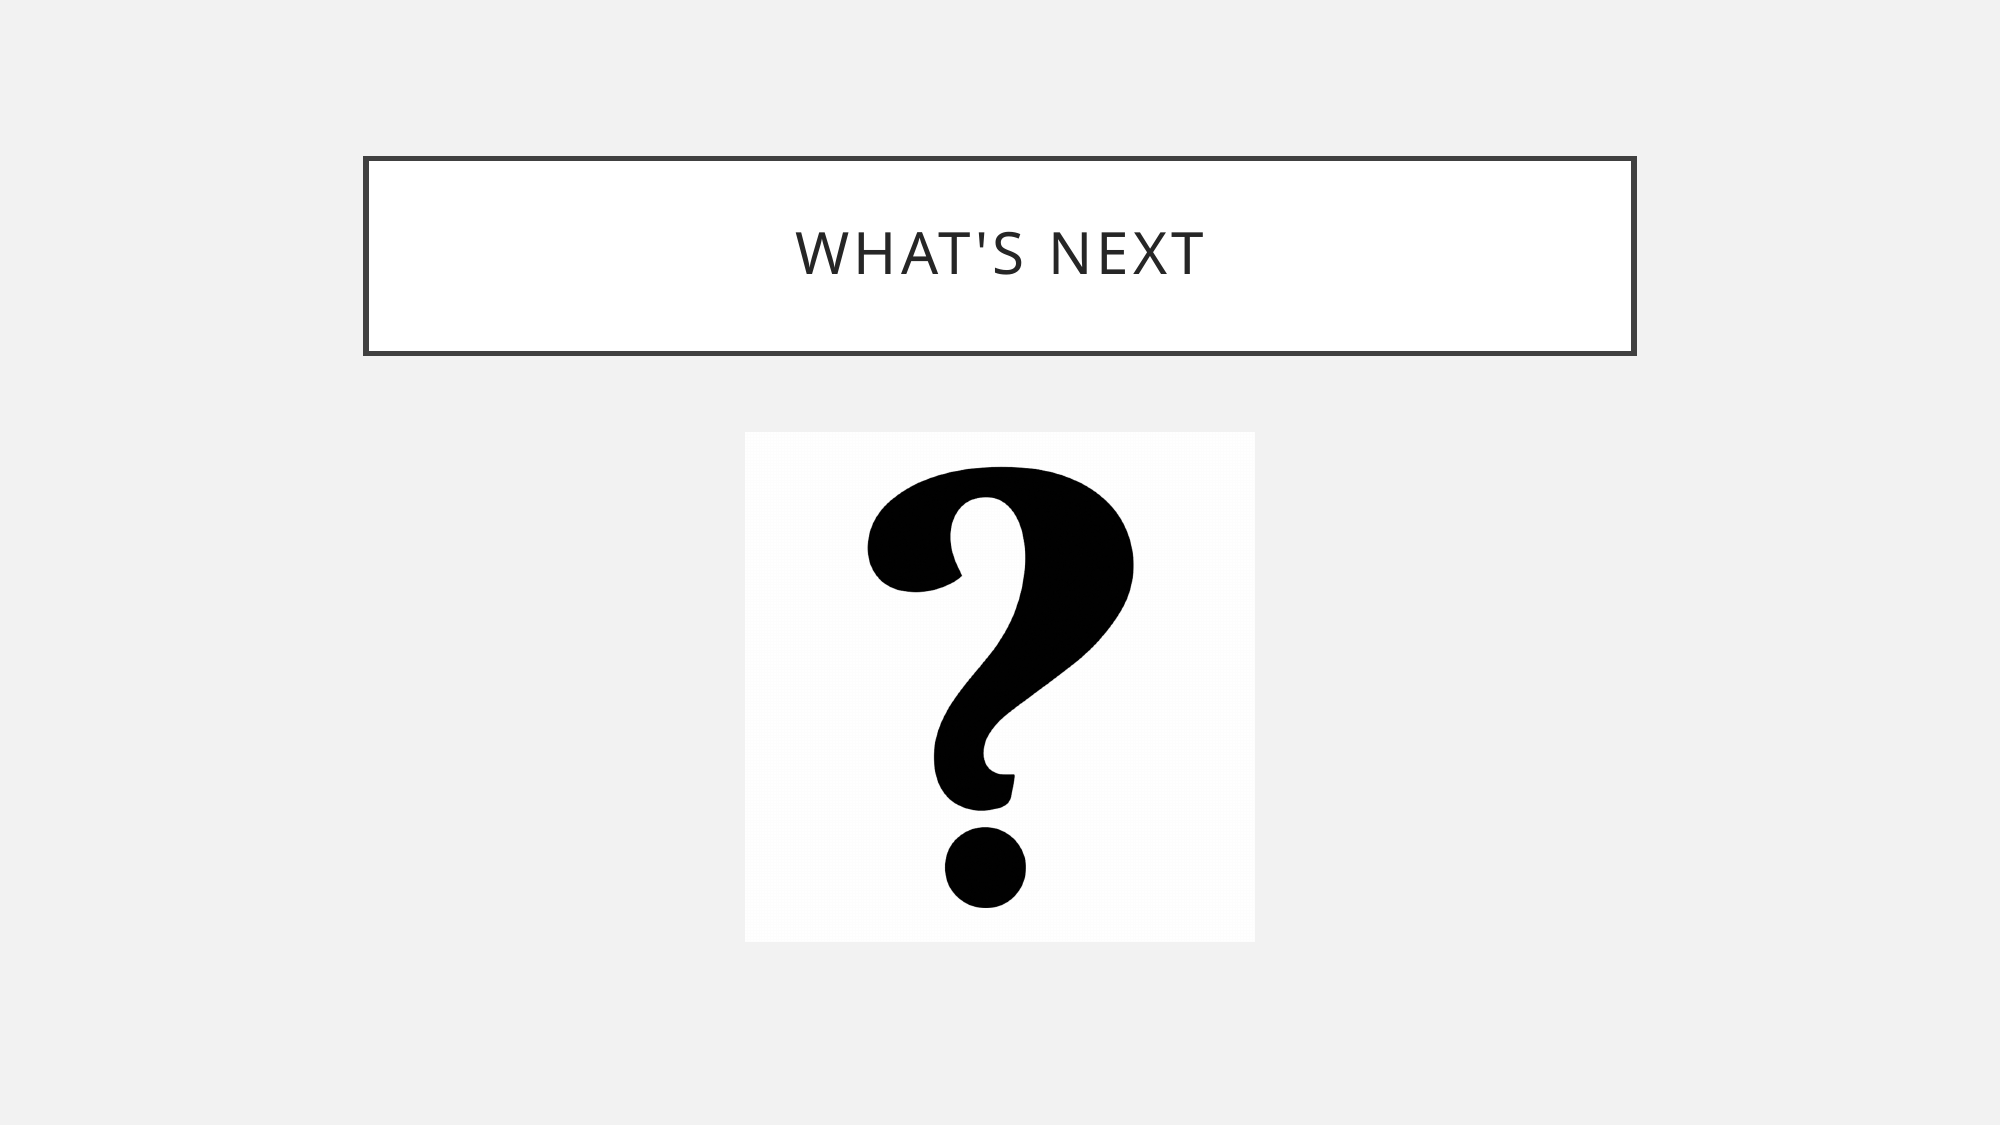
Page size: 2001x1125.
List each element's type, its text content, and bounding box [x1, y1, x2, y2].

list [745, 432, 1255, 942]
title What's NExt [363, 156, 1637, 356]
